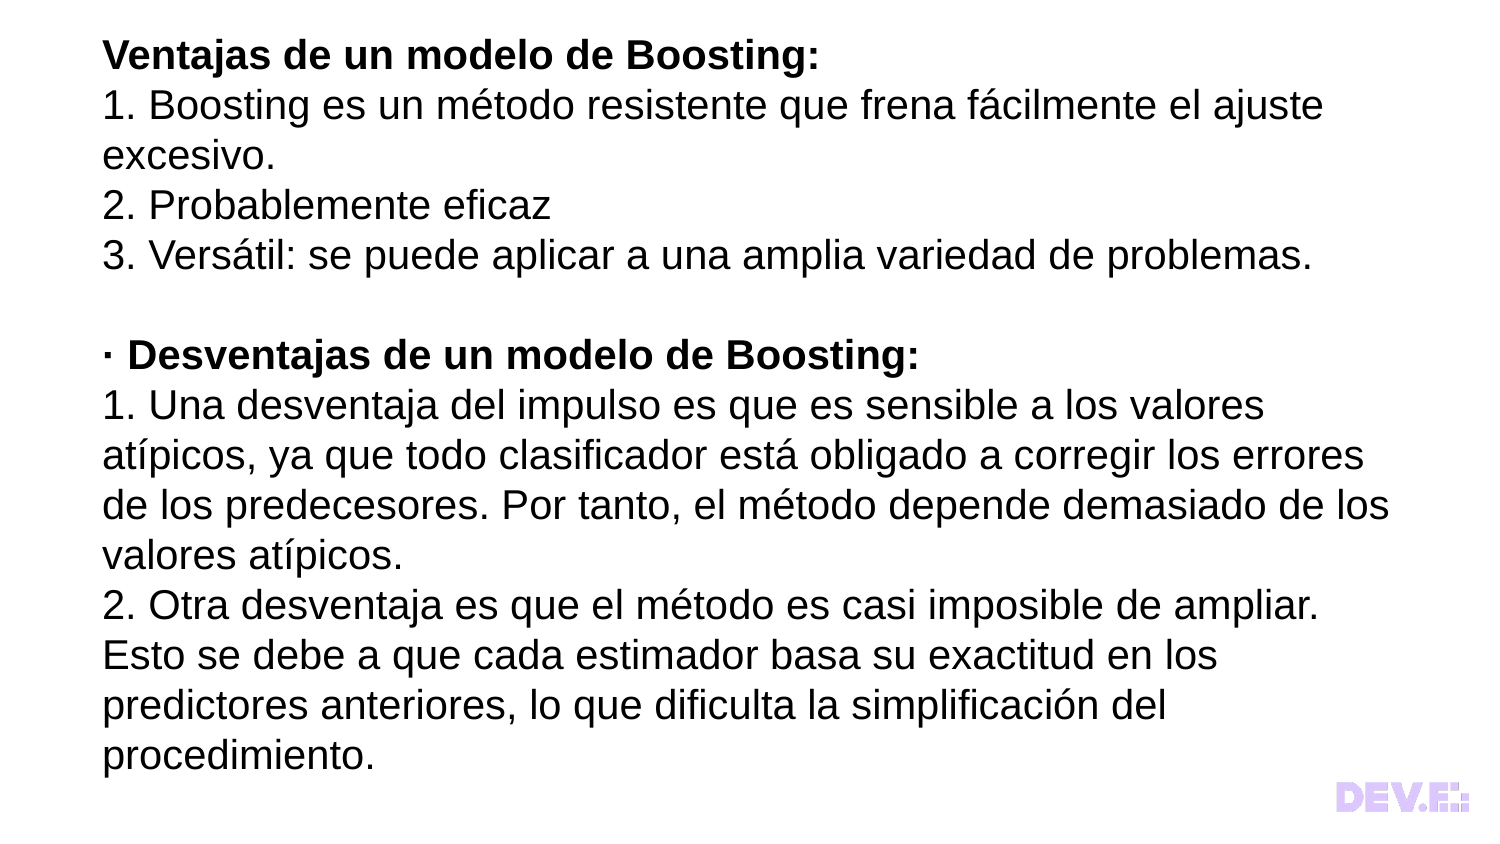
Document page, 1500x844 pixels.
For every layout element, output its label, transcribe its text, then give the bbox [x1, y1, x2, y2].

text_box Ventajas de un modelo de Boosting: 1. Boosting es un método resistente que frena fácilmente el ajuste excesivo. 2. Probablemente eficaz 3. Versátil: se puede aplicar a una amplia variedad de problemas. · Desventajas de un modelo de Boosting: 1. Una desventaja del impulso es que es sensible a los valores atípicos, ya que todo clasificador está obligado a corregir los errores de los predecesores. Por tanto, el método depende demasiado de los valores atípicos. 2. Otra desventaja es que el método es casi imposible de ampliar. Esto se debe a que cada estimador basa su exactitud en los predictores anteriores, lo que dificulta la simplificación del procedimiento. [87, 12, 1413, 793]
picture [1330, 776, 1474, 818]
